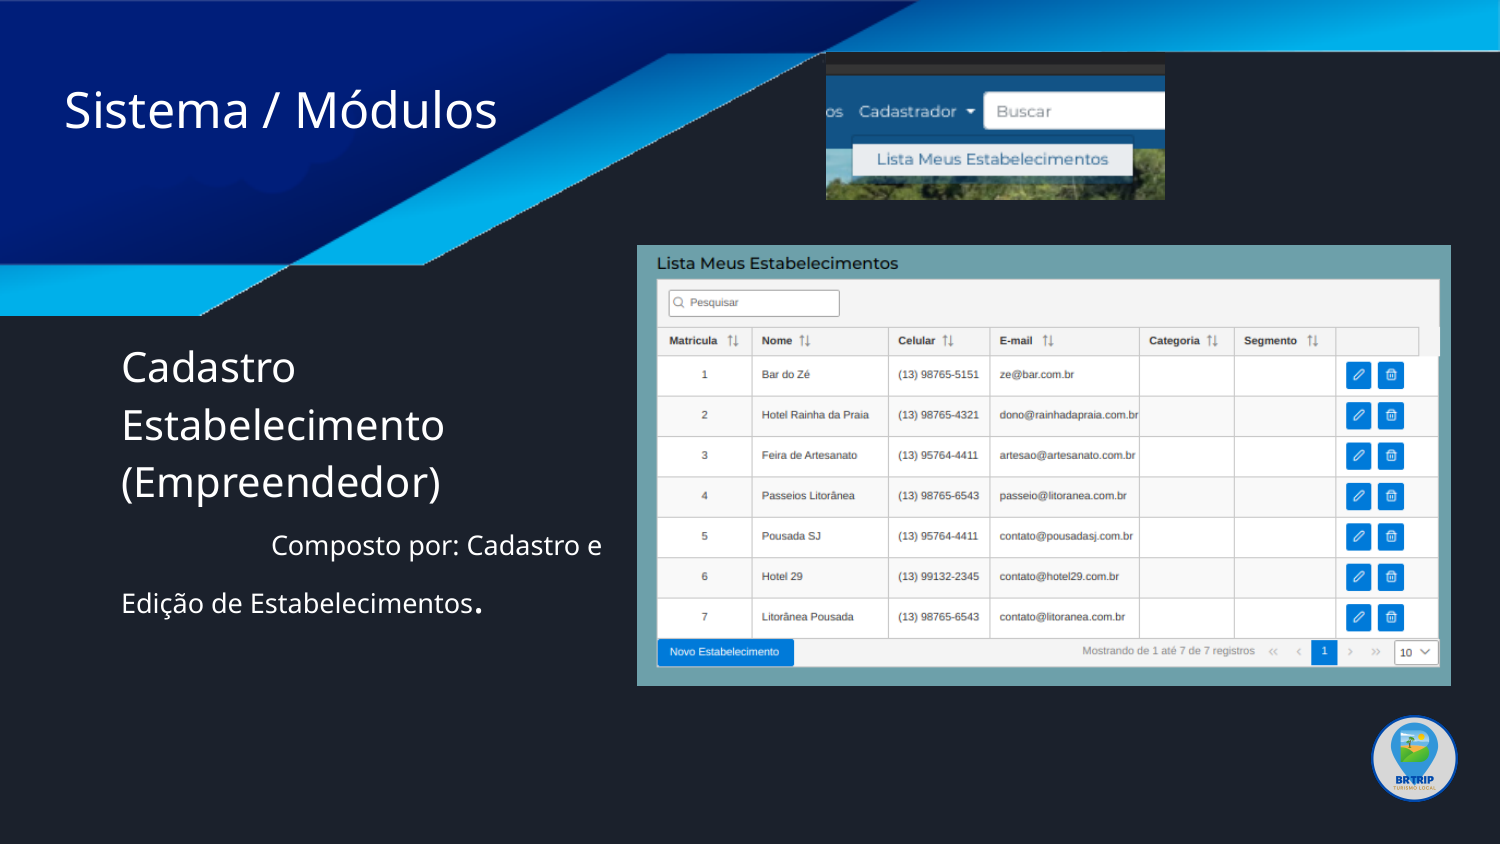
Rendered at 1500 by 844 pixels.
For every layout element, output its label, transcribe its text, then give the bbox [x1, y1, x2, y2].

picture [0, 0, 1500, 686]
text_box Cadastro Estabelecimento (Empreendedor) Composto por: Cadastro e Edição de Estabelecimentos. [106, 324, 632, 502]
picture [1369, 714, 1459, 804]
